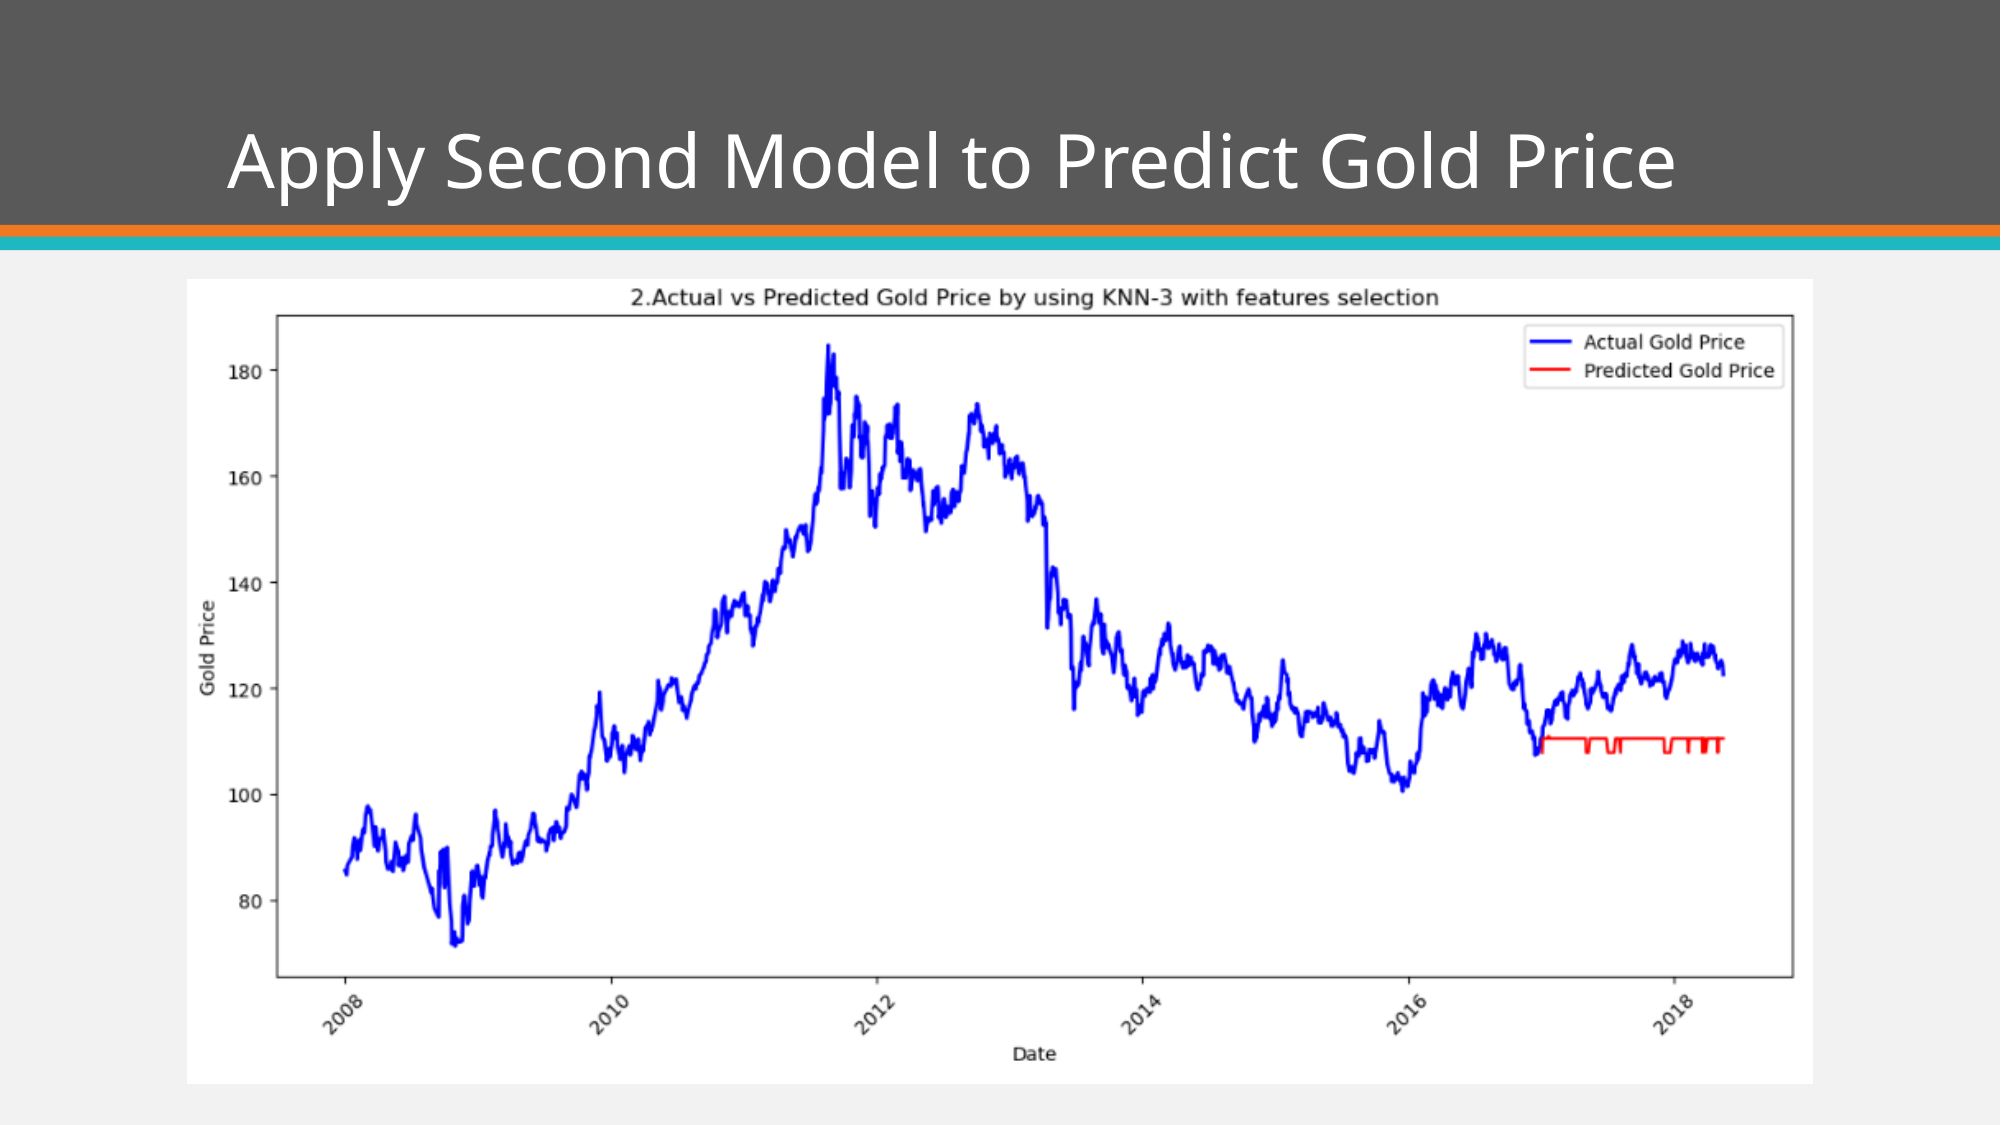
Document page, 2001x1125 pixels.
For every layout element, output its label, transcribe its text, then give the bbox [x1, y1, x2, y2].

title Apply Second Model to Predict Gold Price [212, 41, 1788, 212]
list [187, 279, 1813, 1084]
